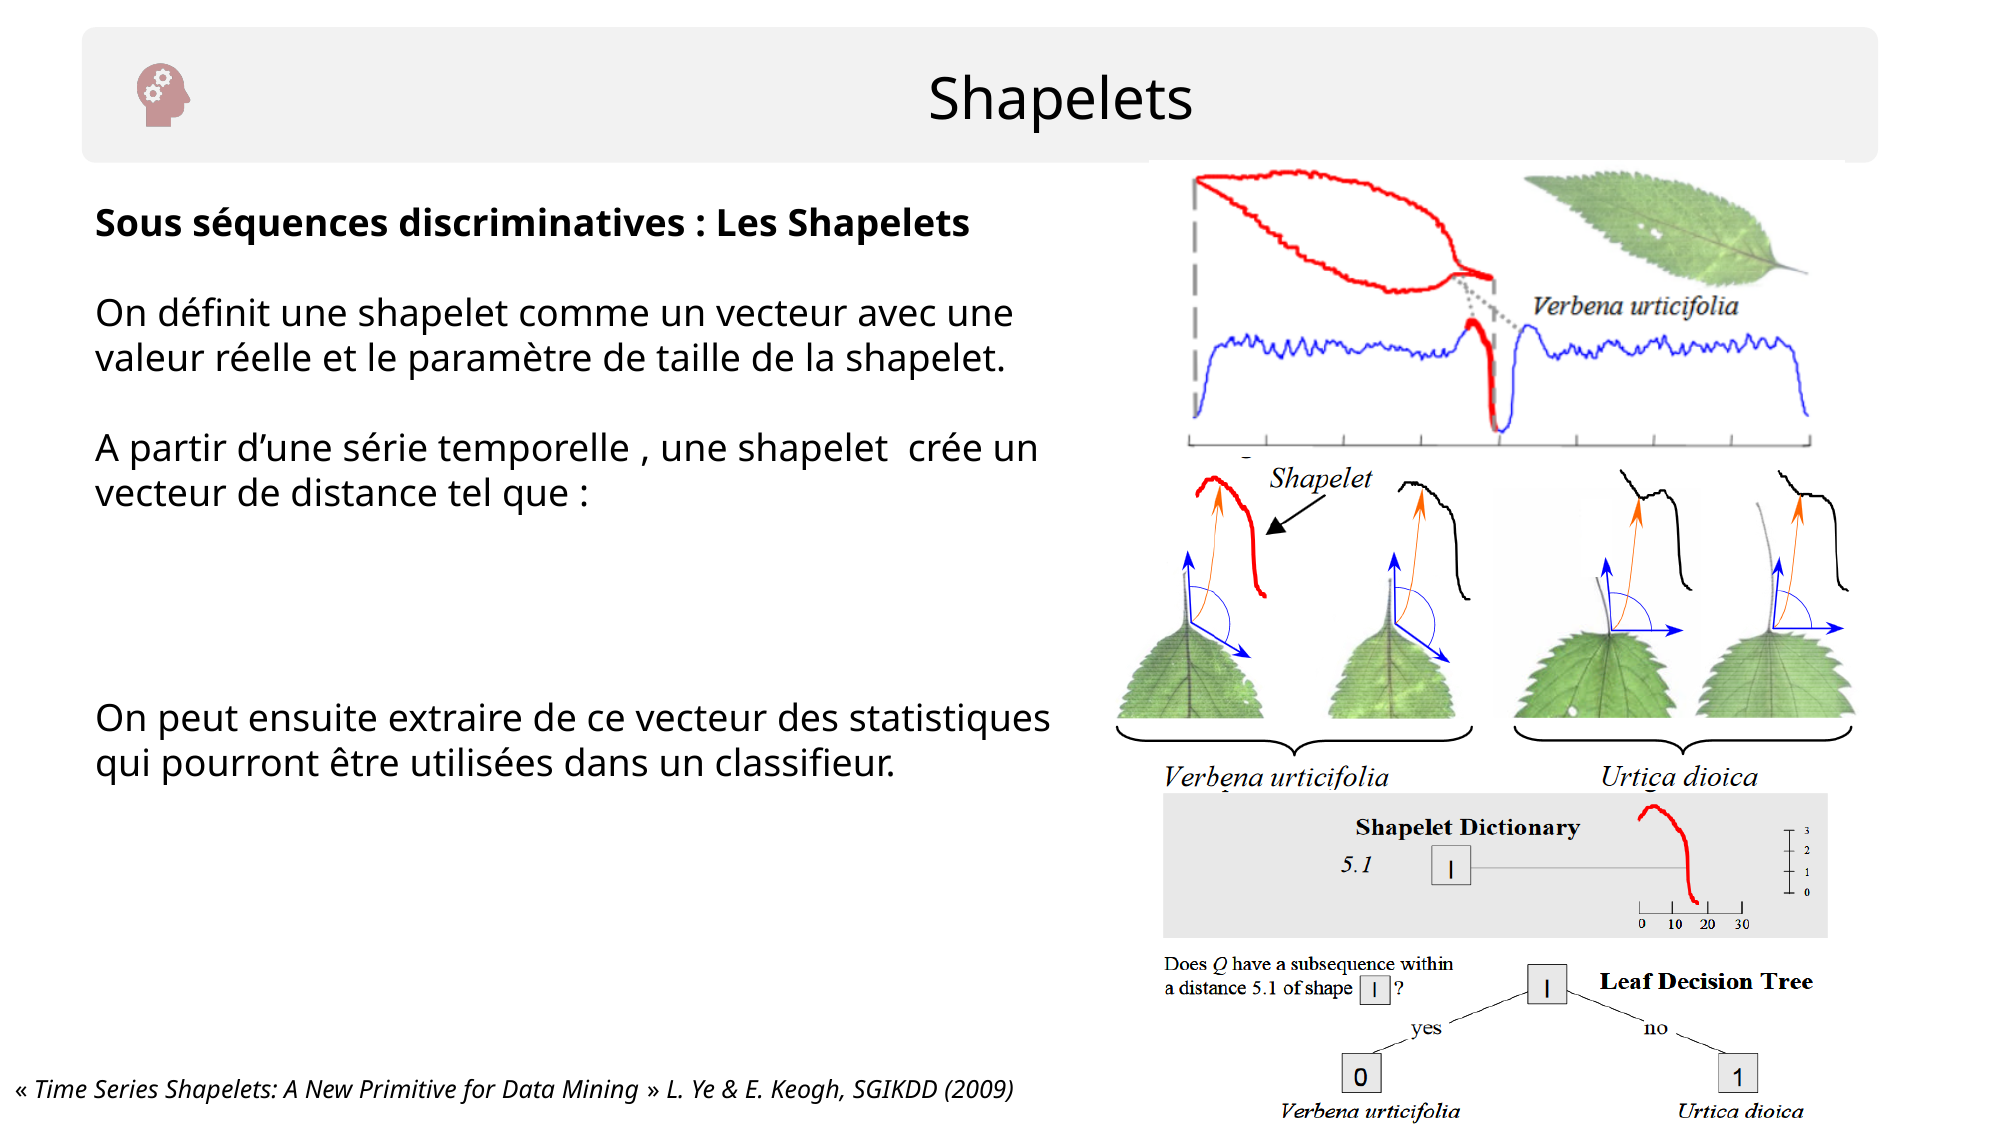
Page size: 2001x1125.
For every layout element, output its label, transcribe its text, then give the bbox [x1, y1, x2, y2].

picture [1101, 160, 1893, 1124]
text_box [125, 58, 202, 135]
text_box [81, 27, 1869, 163]
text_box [244, 28, 1879, 165]
text_box « Time Series Shapelets: A New Primitive for Data Mining » L. Ye & E. Keogh, SGIKDD (2009) [0, 1065, 1157, 1111]
